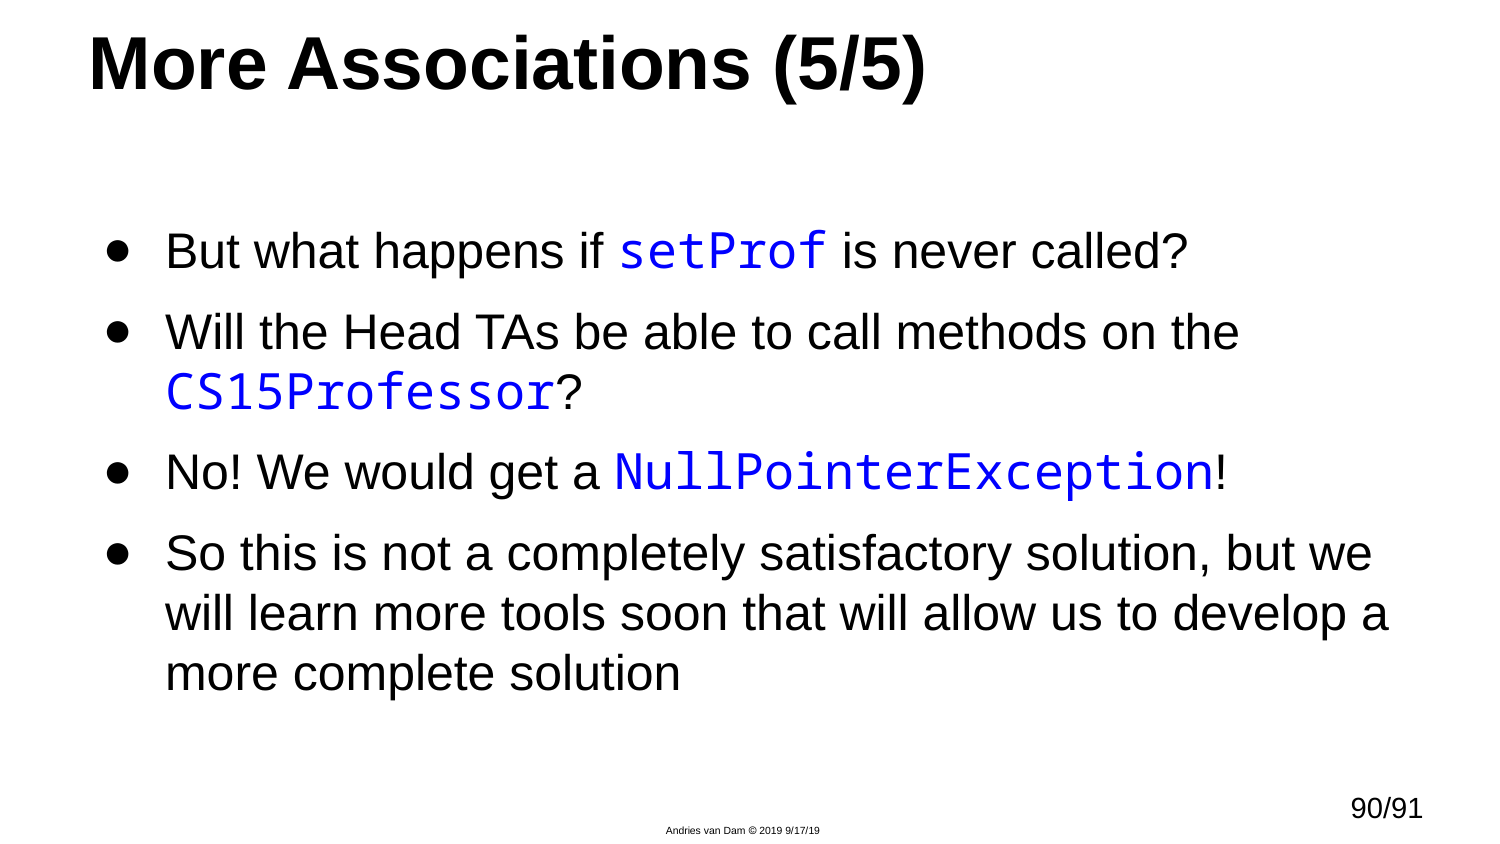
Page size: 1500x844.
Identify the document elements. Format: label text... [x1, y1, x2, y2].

title More Associations (5/5) [73, 0, 1424, 121]
text_box But what happens if setProf is never called? Will the Head TAs be able to call methods on the CS15Professor? No! We would get a NullPointerException! So this is not a completely satisfactory solution, but we will learn more tools soon that will allow us to develop a more complete solution [74, 203, 1425, 716]
